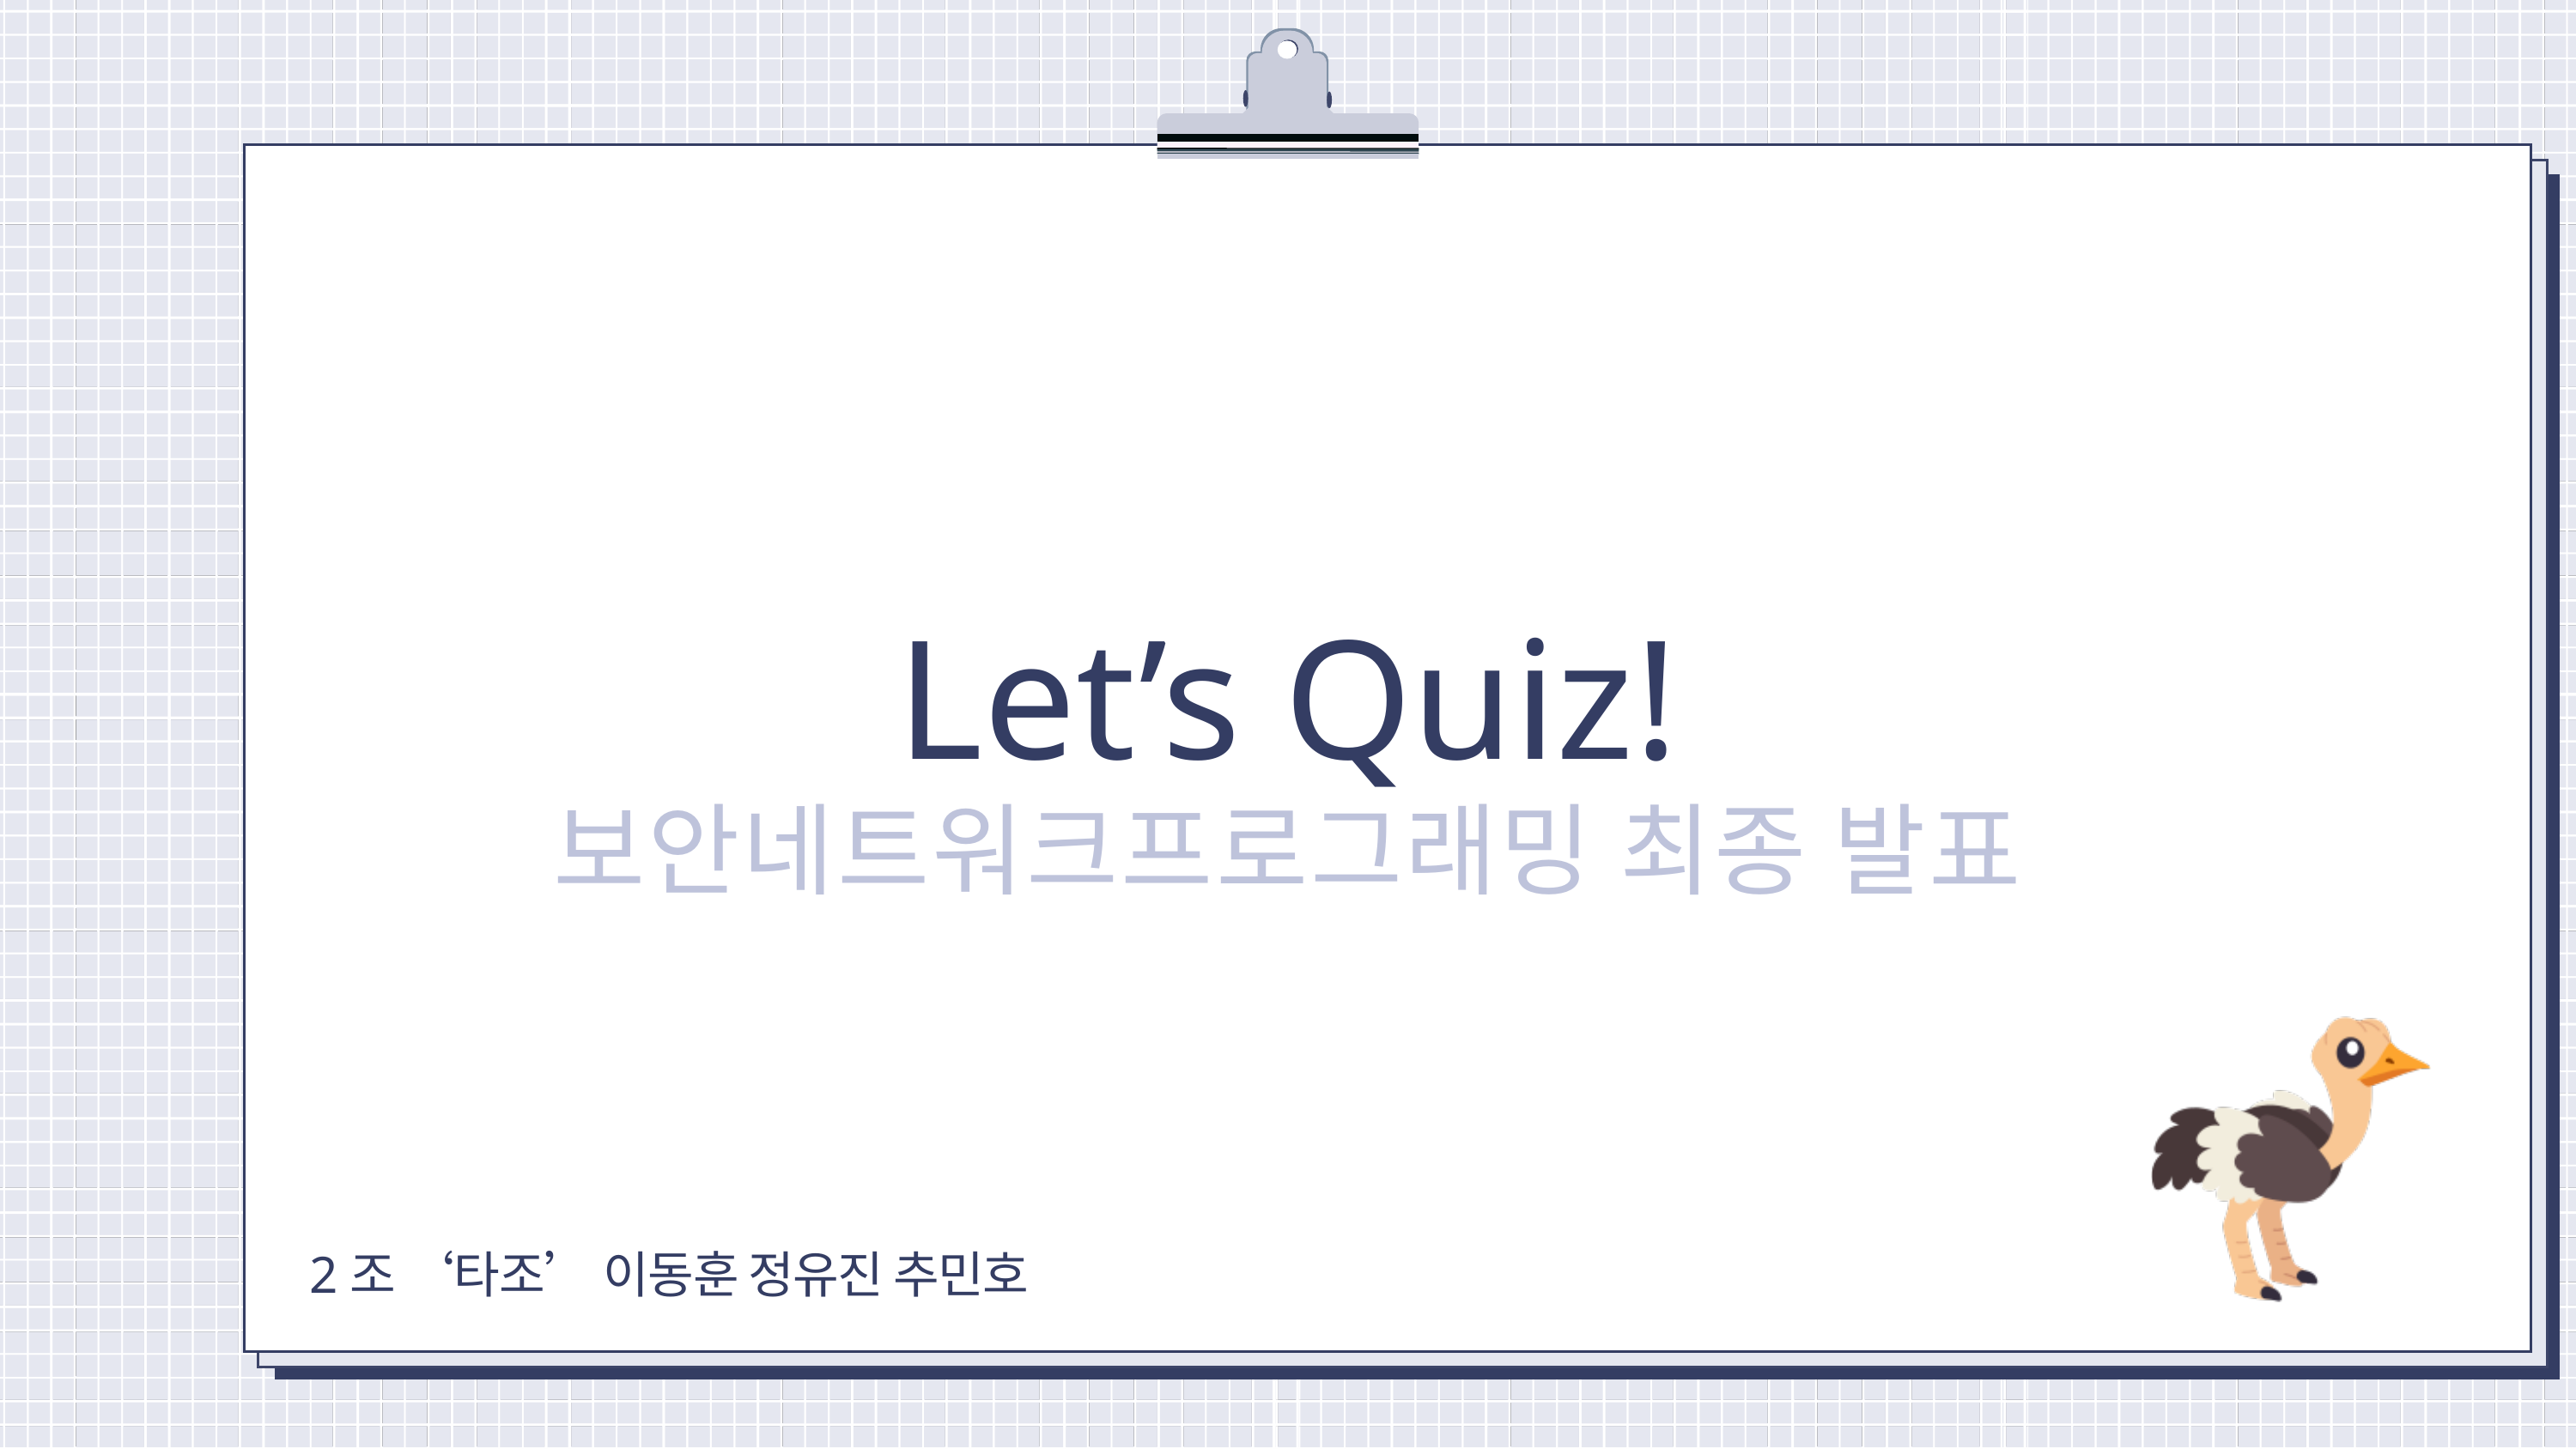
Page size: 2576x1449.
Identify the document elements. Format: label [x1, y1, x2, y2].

text_box [1157, 27, 1419, 160]
text_box [0, 0, 2576, 1449]
text_box [244, 144, 2561, 1380]
